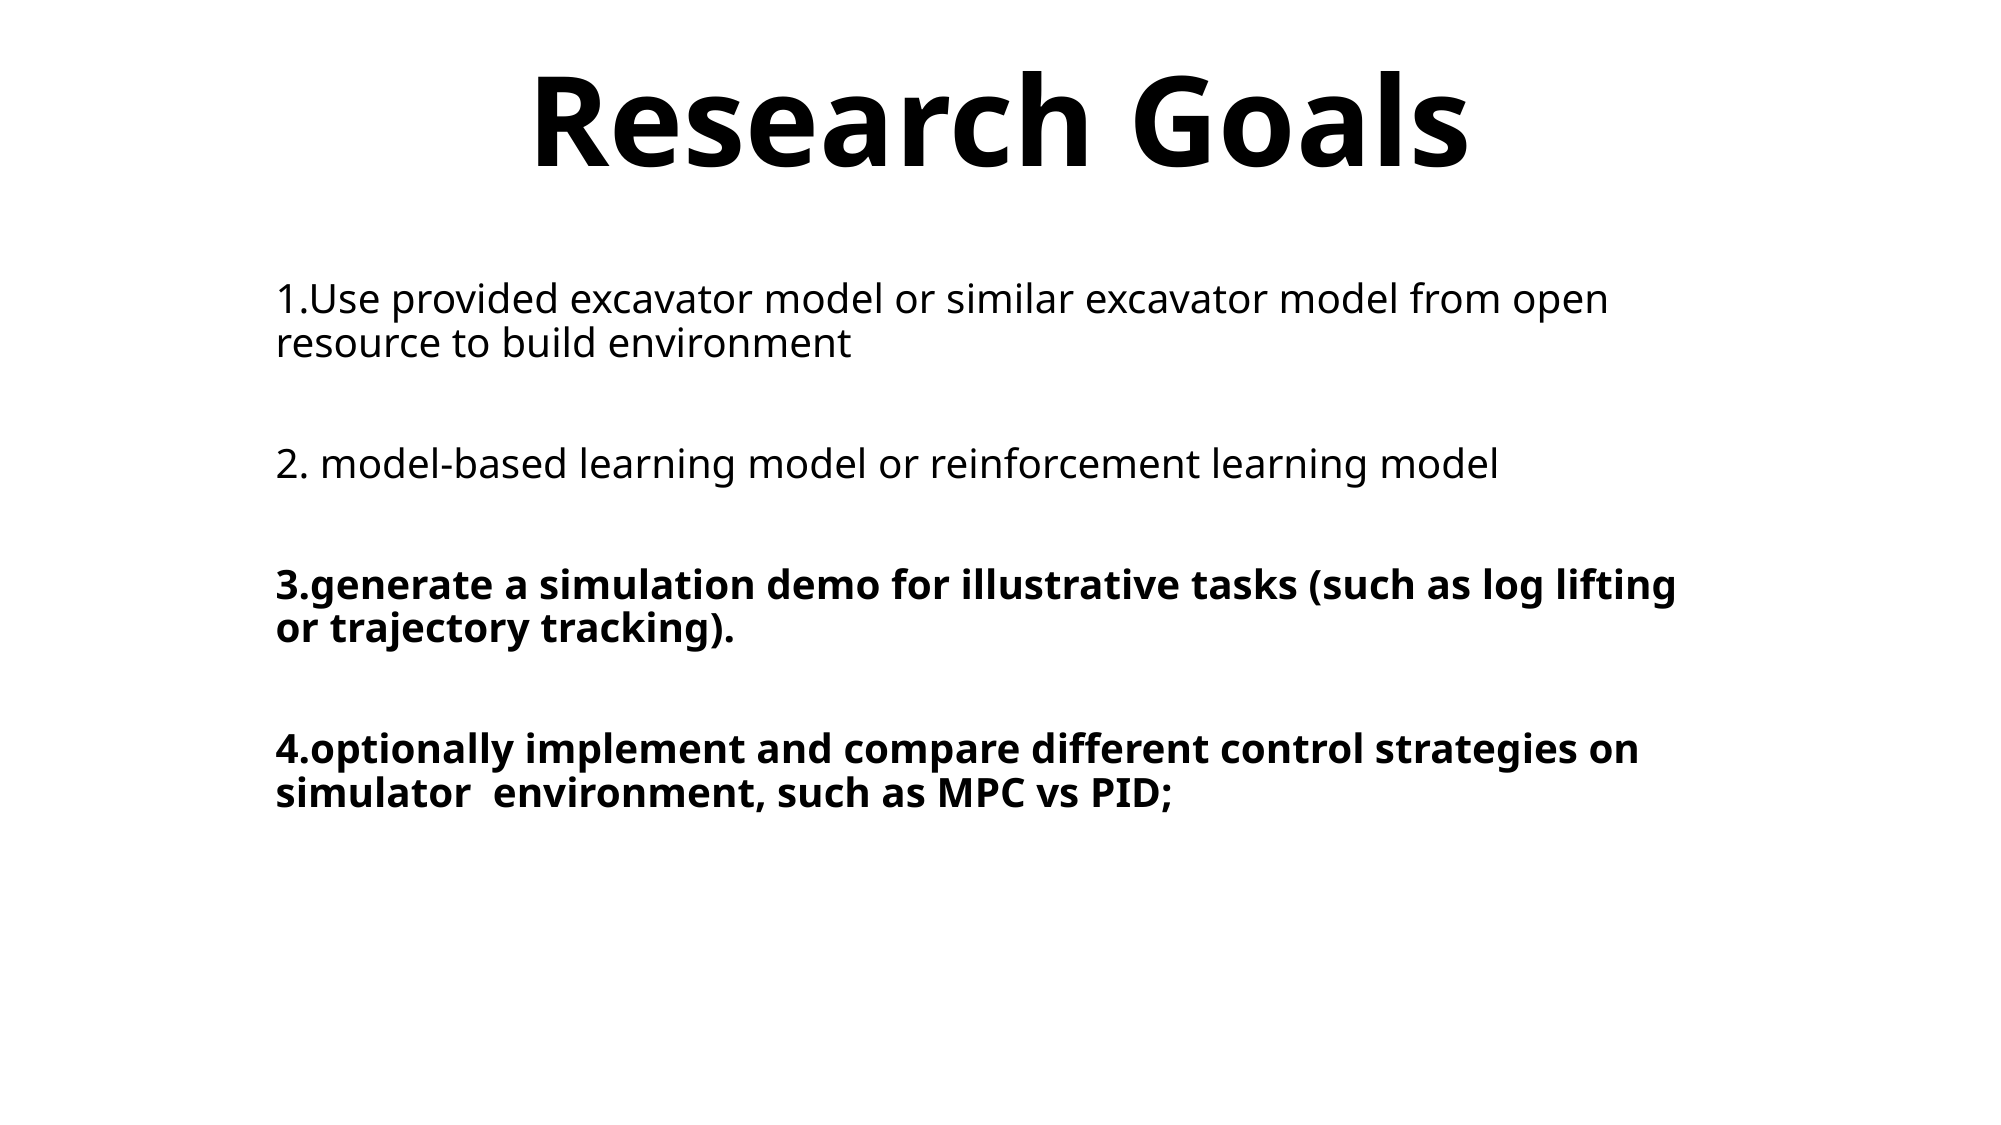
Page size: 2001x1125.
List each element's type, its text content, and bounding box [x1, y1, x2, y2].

title Research Goals [249, 36, 1750, 271]
subtitle 1.Use provided excavator model or similar excavator model from open resource to build environment 2. model-based learning model or reinforcement learning model 3.generate a simulation demo for illustrative tasks (such as log lifting or trajectory tracking). 4.optionally implement and compare different control strategies on simulator environment, such as MPC vs PID; [260, 270, 1740, 829]
